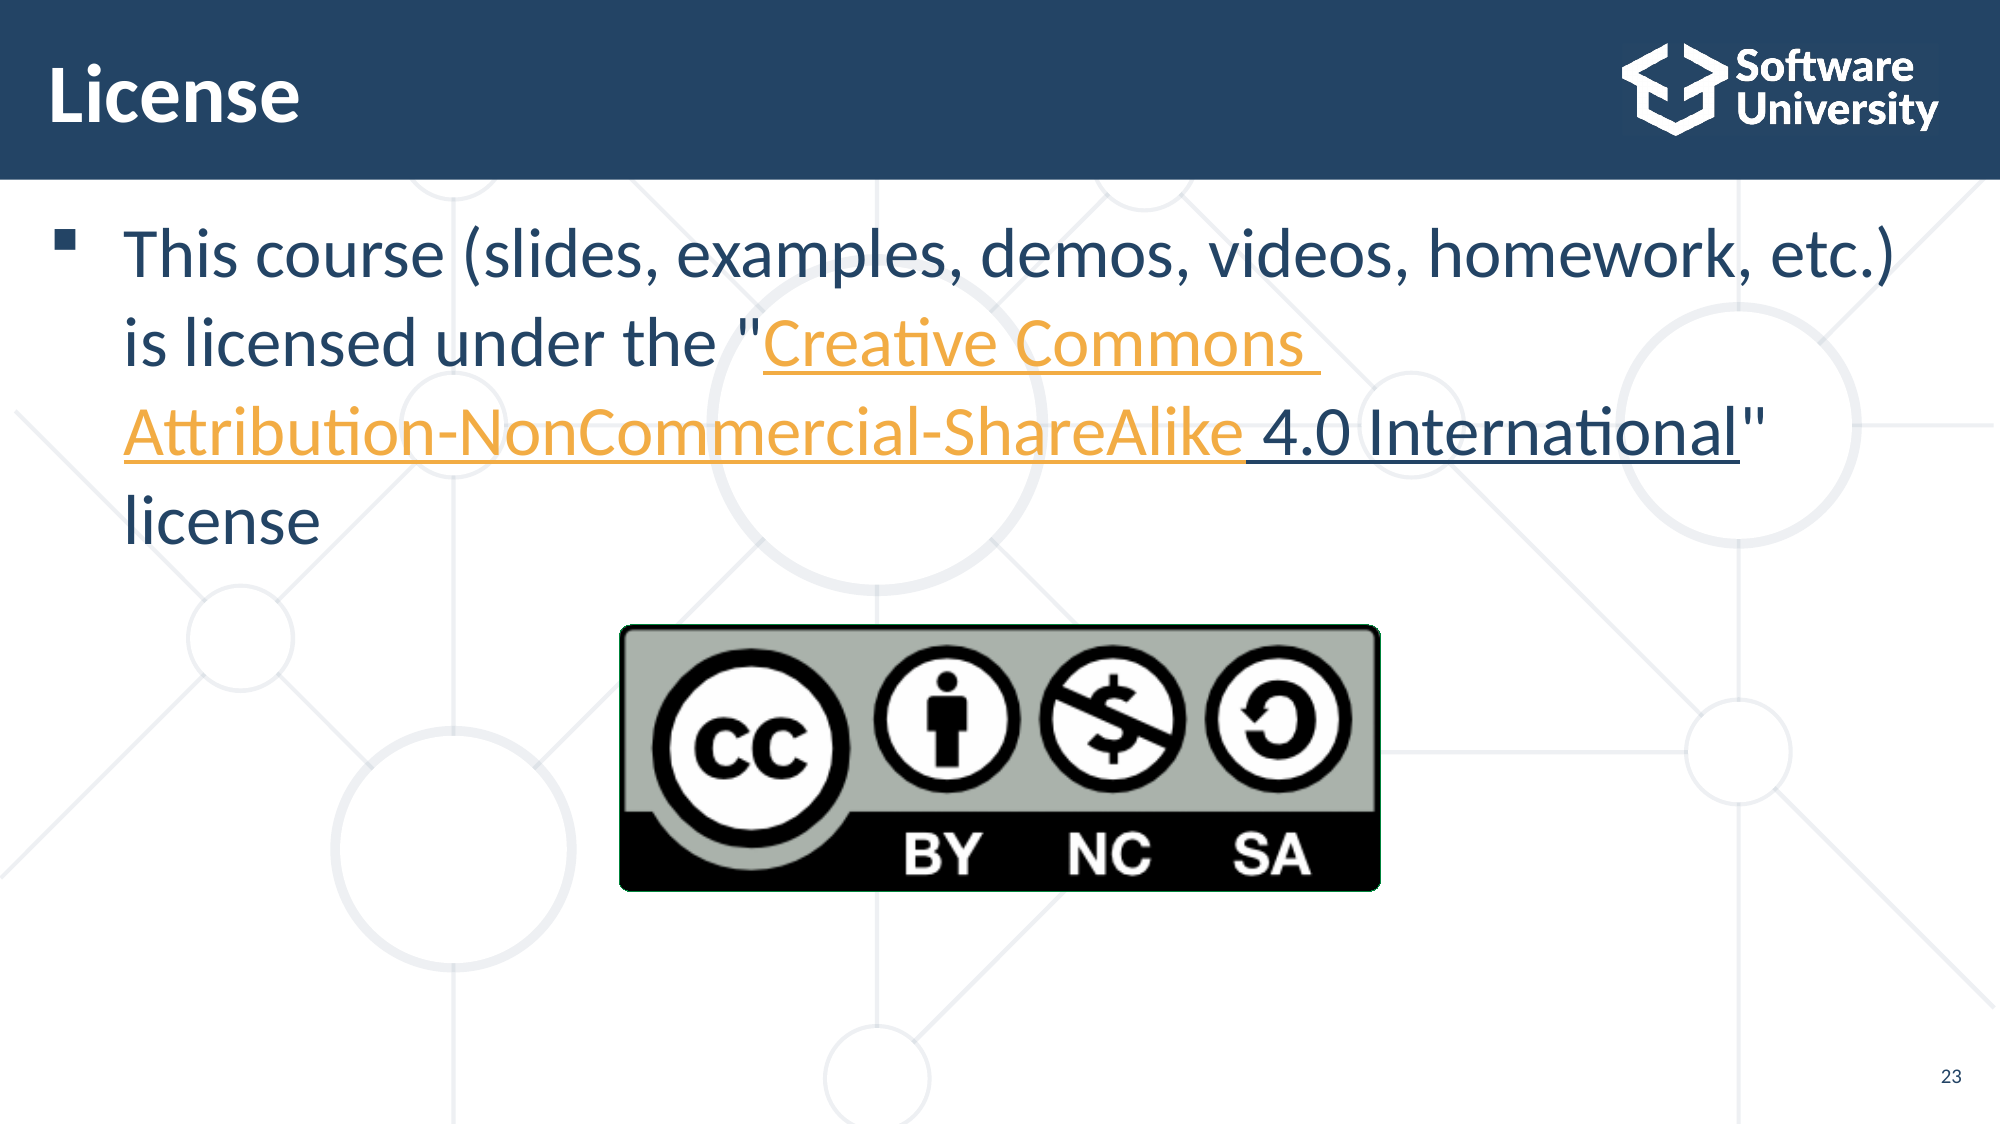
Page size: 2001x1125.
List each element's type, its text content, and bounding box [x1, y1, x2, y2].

picture [1622, 43, 1939, 136]
list This course (slides, examples, demos, videos, homework, etc.) is licensed under the "Creative Commons Attribution-NonCommercial-ShareAlike 4.0 International" license [31, 196, 1970, 1050]
picture [618, 624, 1381, 892]
title License [31, 16, 1591, 162]
slide_number 23 [1897, 1049, 1968, 1101]
